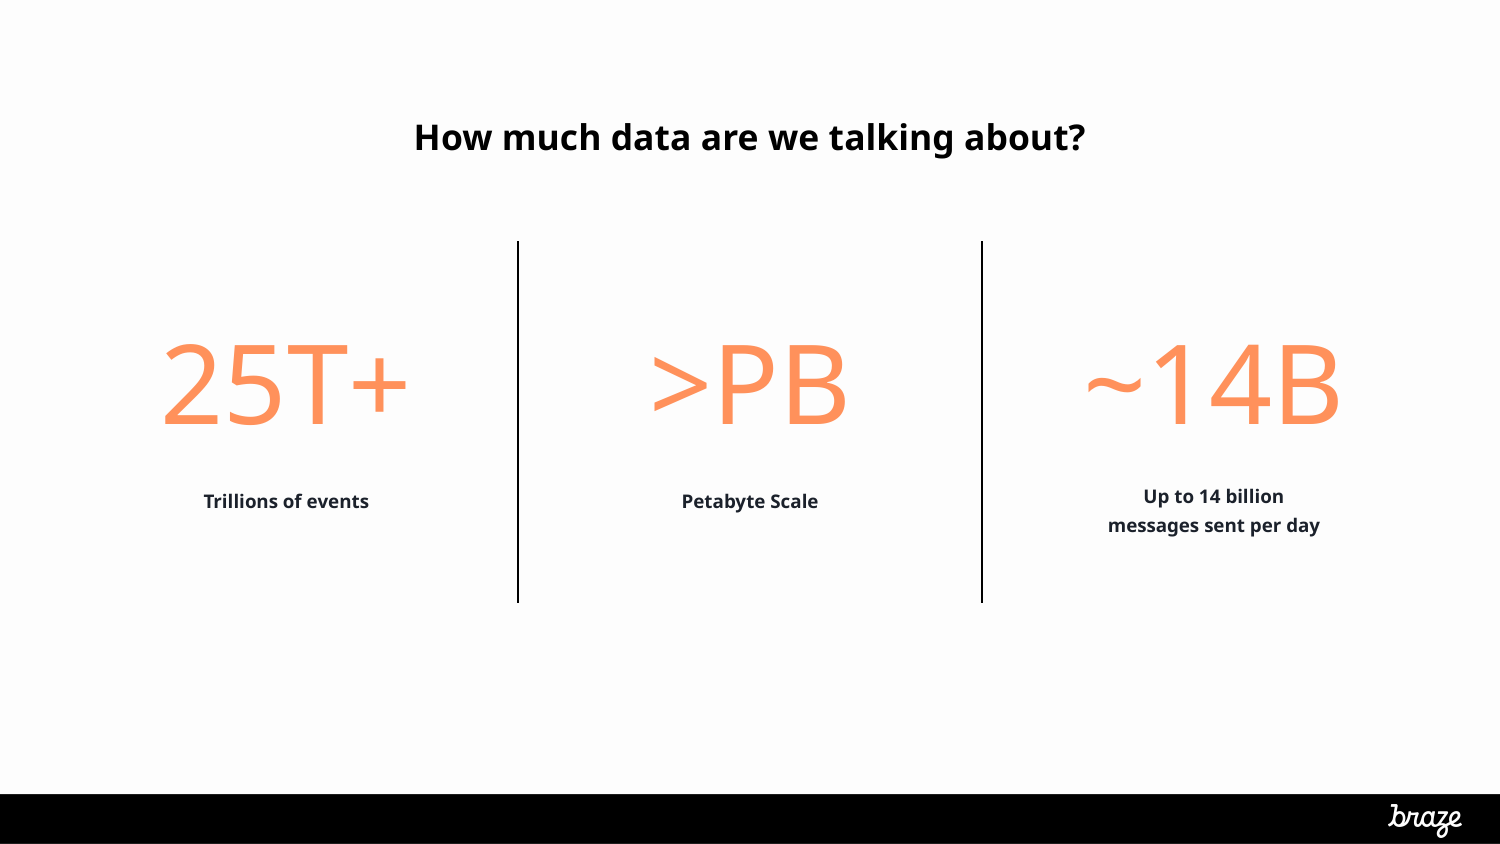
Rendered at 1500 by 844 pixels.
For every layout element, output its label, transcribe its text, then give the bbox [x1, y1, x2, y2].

text_box >PB [611, 307, 889, 427]
text_box 25T+ [144, 307, 428, 427]
text_box Up to 14 billion messages sent per day [1093, 473, 1335, 566]
text_box [0, 794, 1500, 844]
text_box How much data are we talking about? [147, 114, 1353, 150]
picture [1388, 803, 1462, 838]
text_box Trillions of events [165, 479, 407, 572]
text_box ~14B [1075, 307, 1352, 427]
text_box Petabyte Scale [629, 479, 871, 572]
